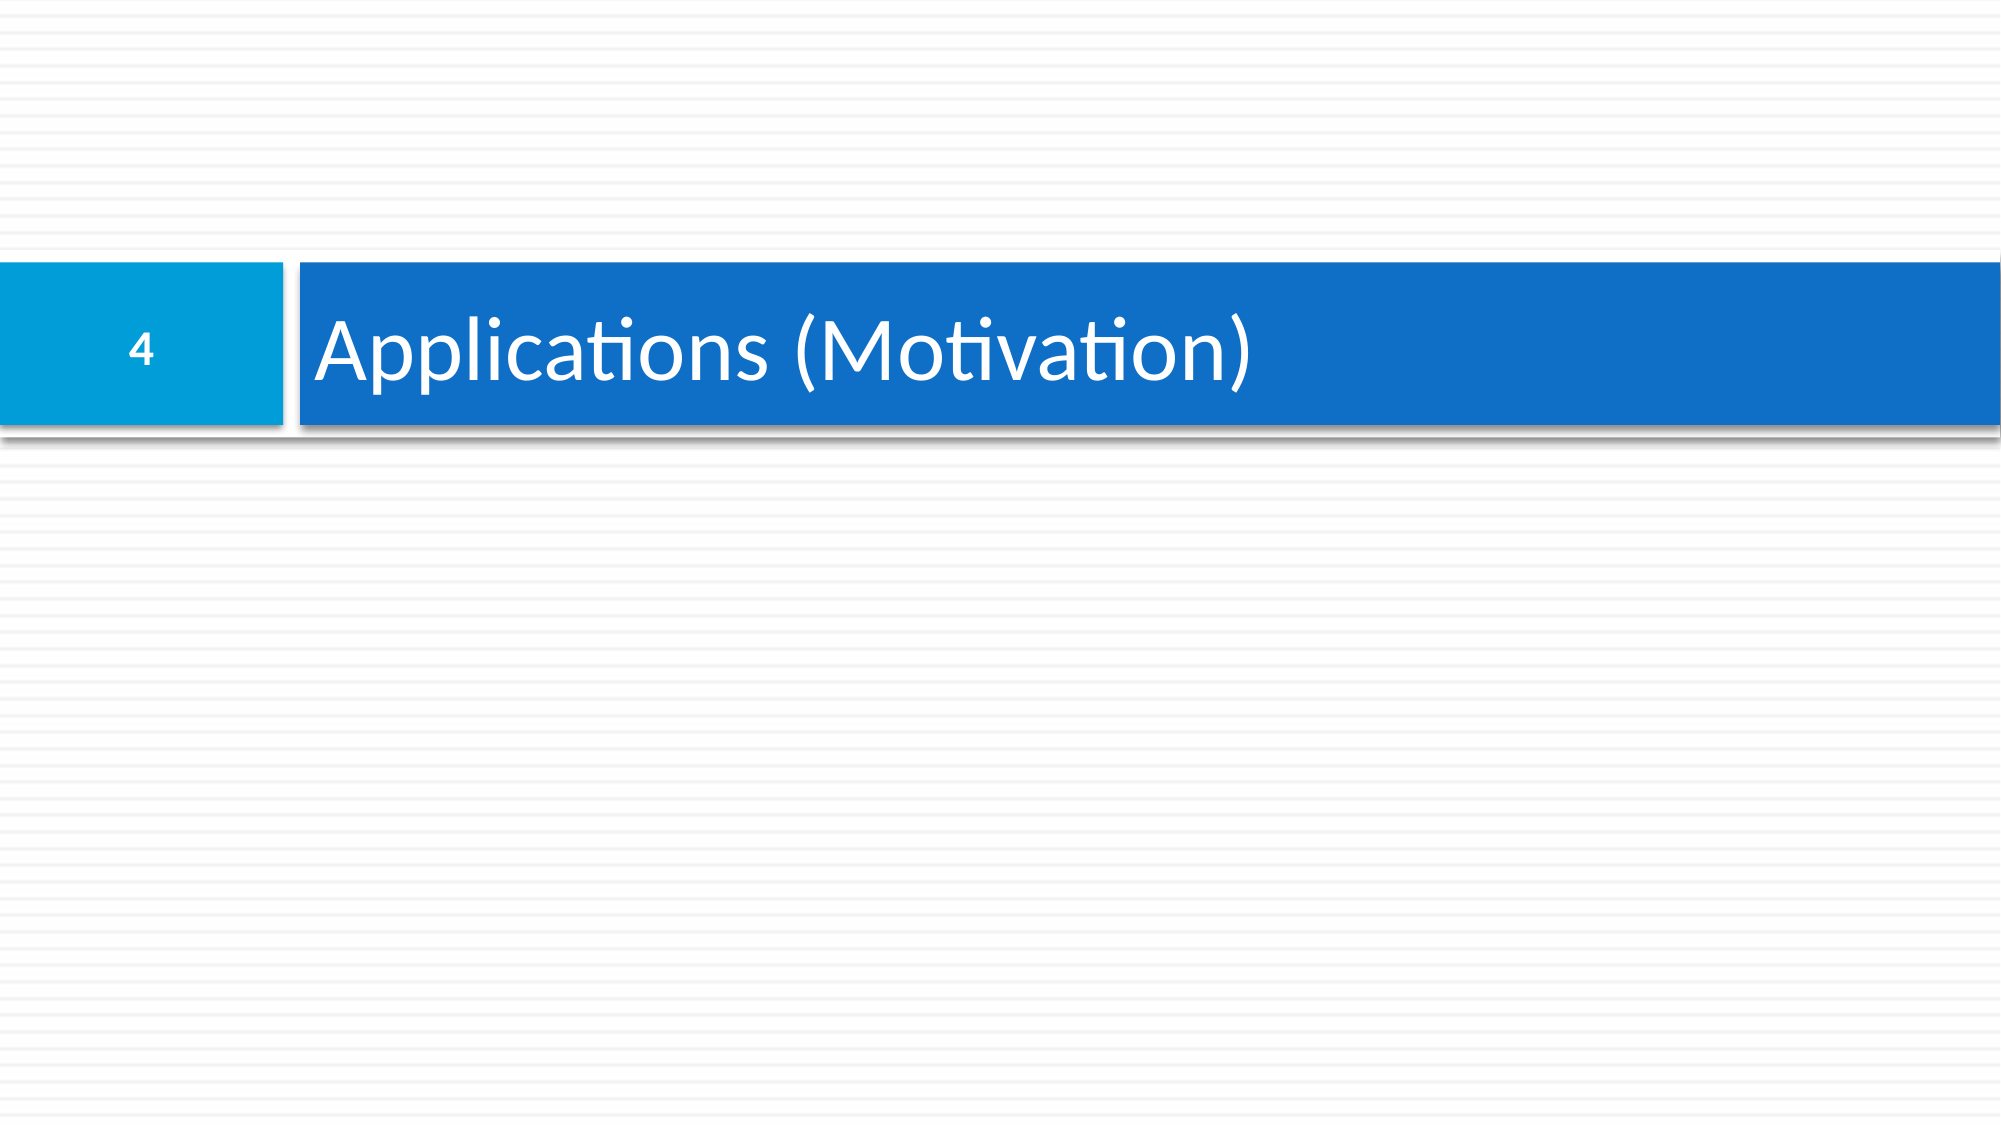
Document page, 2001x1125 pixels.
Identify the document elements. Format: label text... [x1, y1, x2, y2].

title Applications (Motivation) [300, 262, 1967, 425]
slide_number 4 [0, 287, 284, 403]
